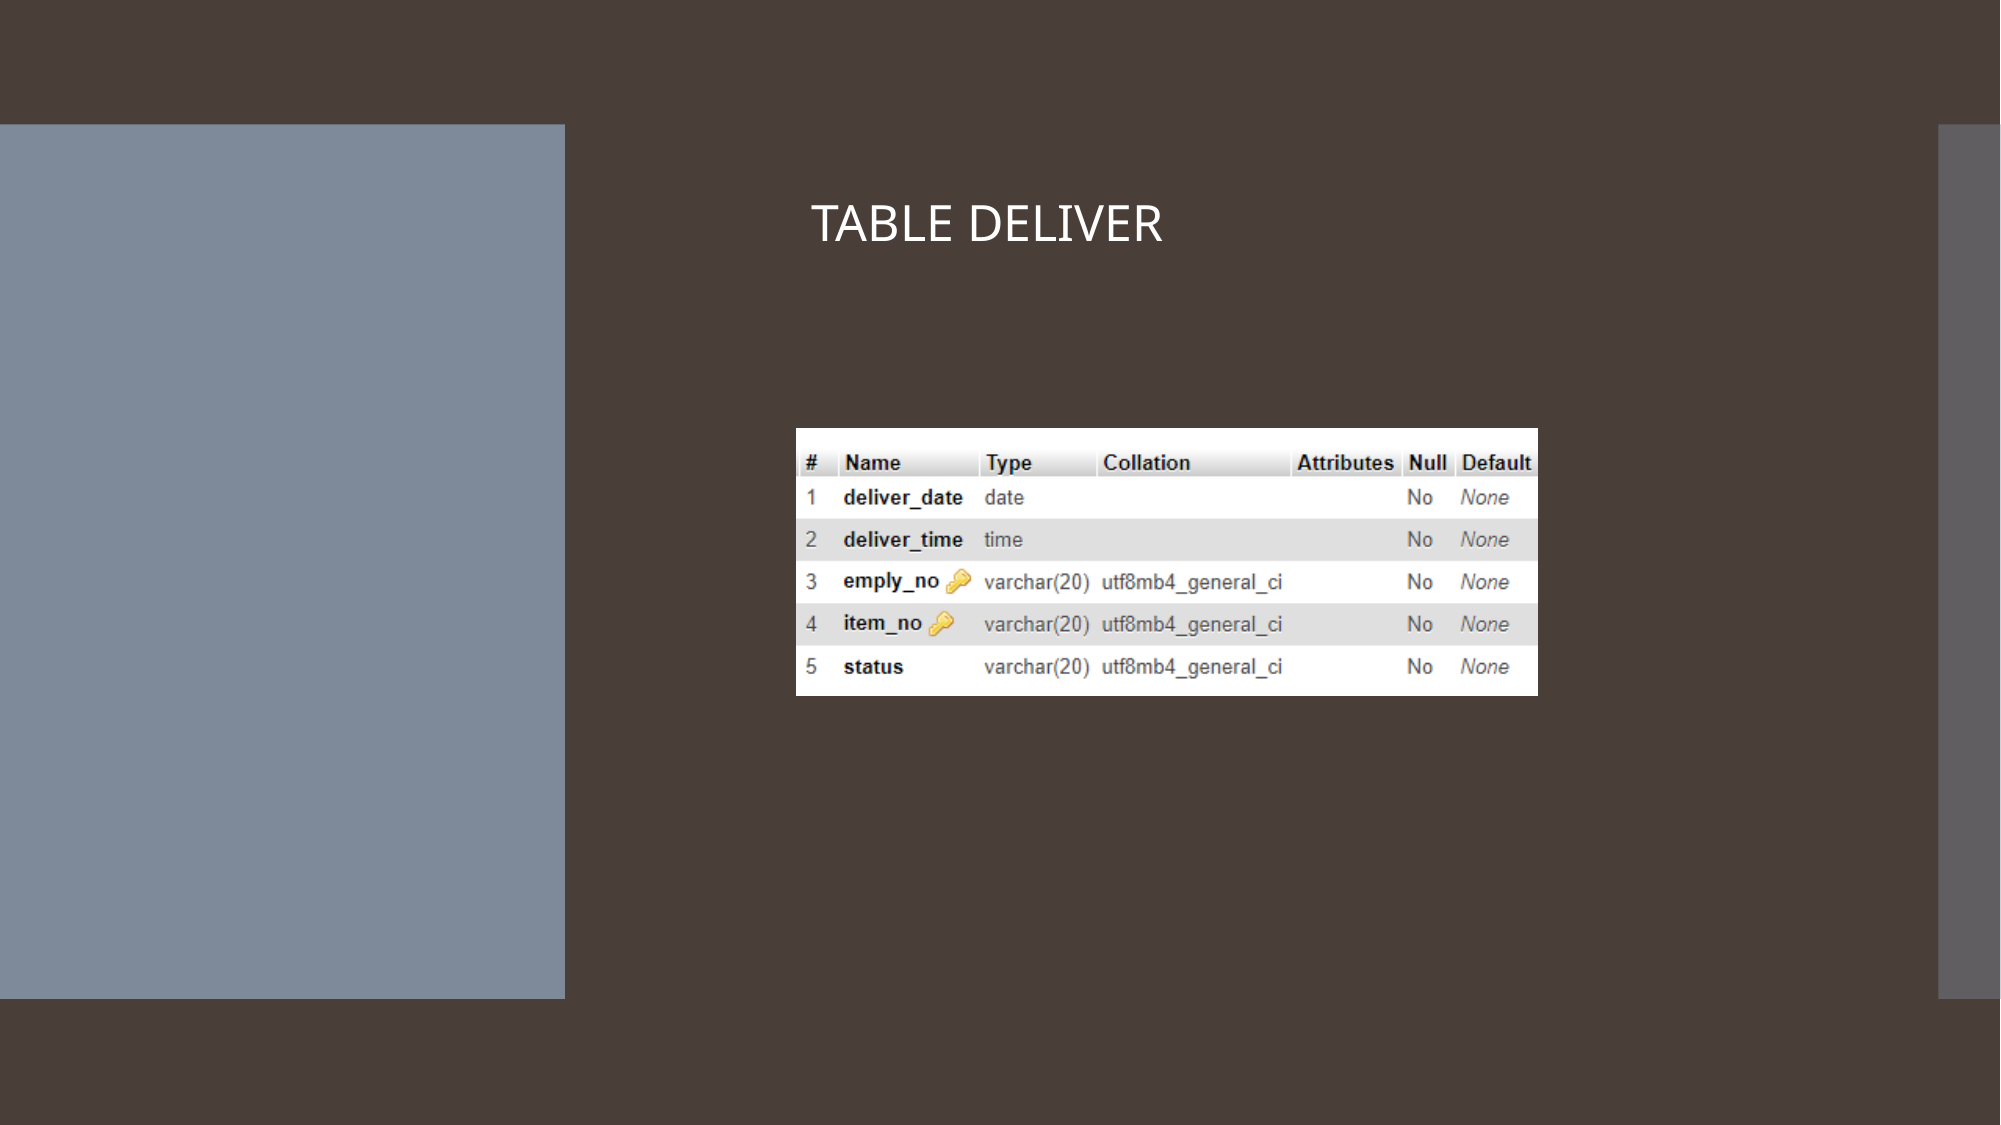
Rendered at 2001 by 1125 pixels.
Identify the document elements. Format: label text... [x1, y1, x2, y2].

text_box TABLE DELIVER [796, 184, 1589, 260]
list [796, 427, 1538, 696]
